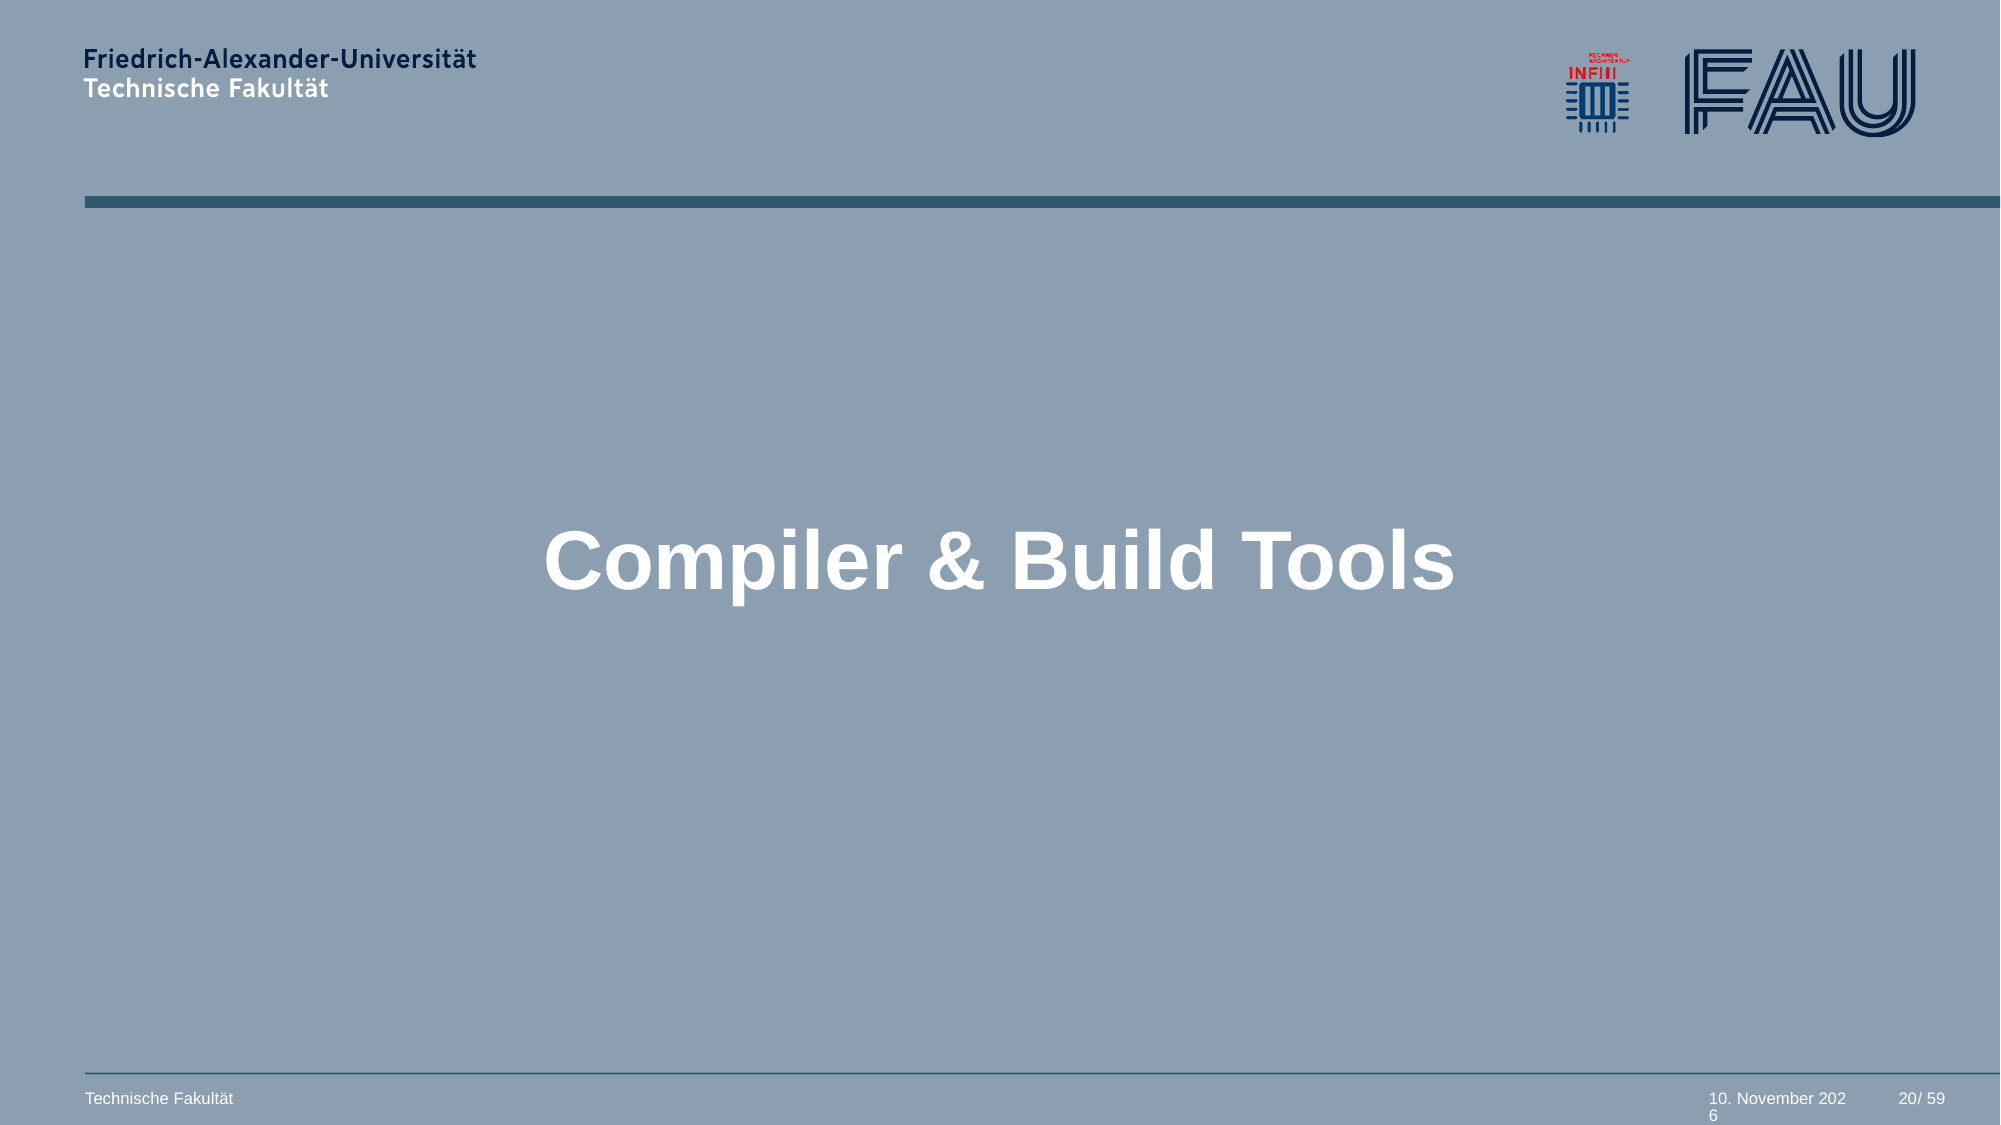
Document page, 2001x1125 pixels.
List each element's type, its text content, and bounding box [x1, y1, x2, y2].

slide_number 20 [1888, 1088, 1917, 1109]
picture [1510, 49, 1686, 138]
slide_number 24. März 2025 [1708, 1088, 1849, 1109]
footer Technische Fakultät [85, 1088, 983, 1109]
title Compiler & Build Tools [85, 517, 1916, 608]
